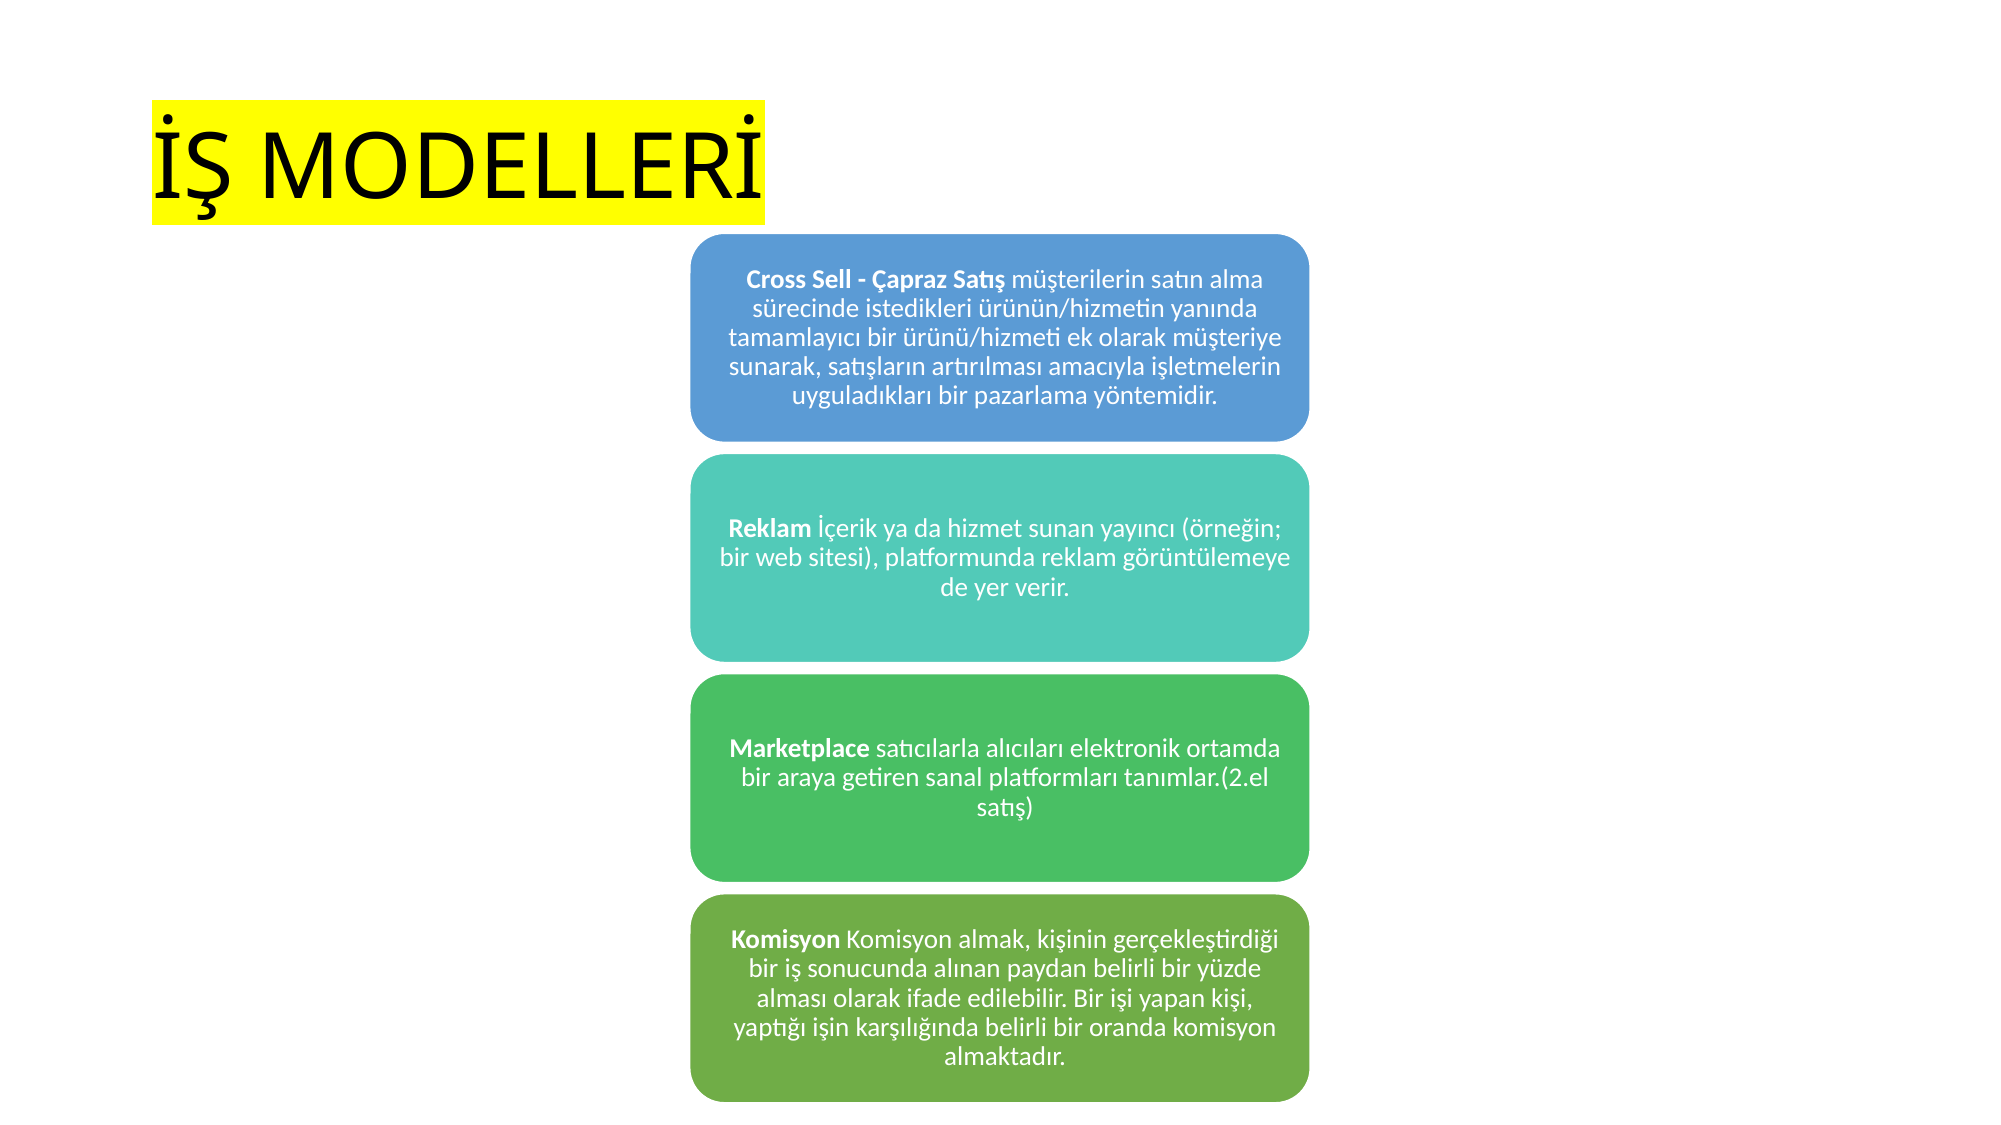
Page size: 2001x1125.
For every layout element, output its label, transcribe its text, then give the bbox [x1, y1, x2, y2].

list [137, 232, 1863, 1104]
title İŞ MODELLERİ [137, 59, 1863, 232]
